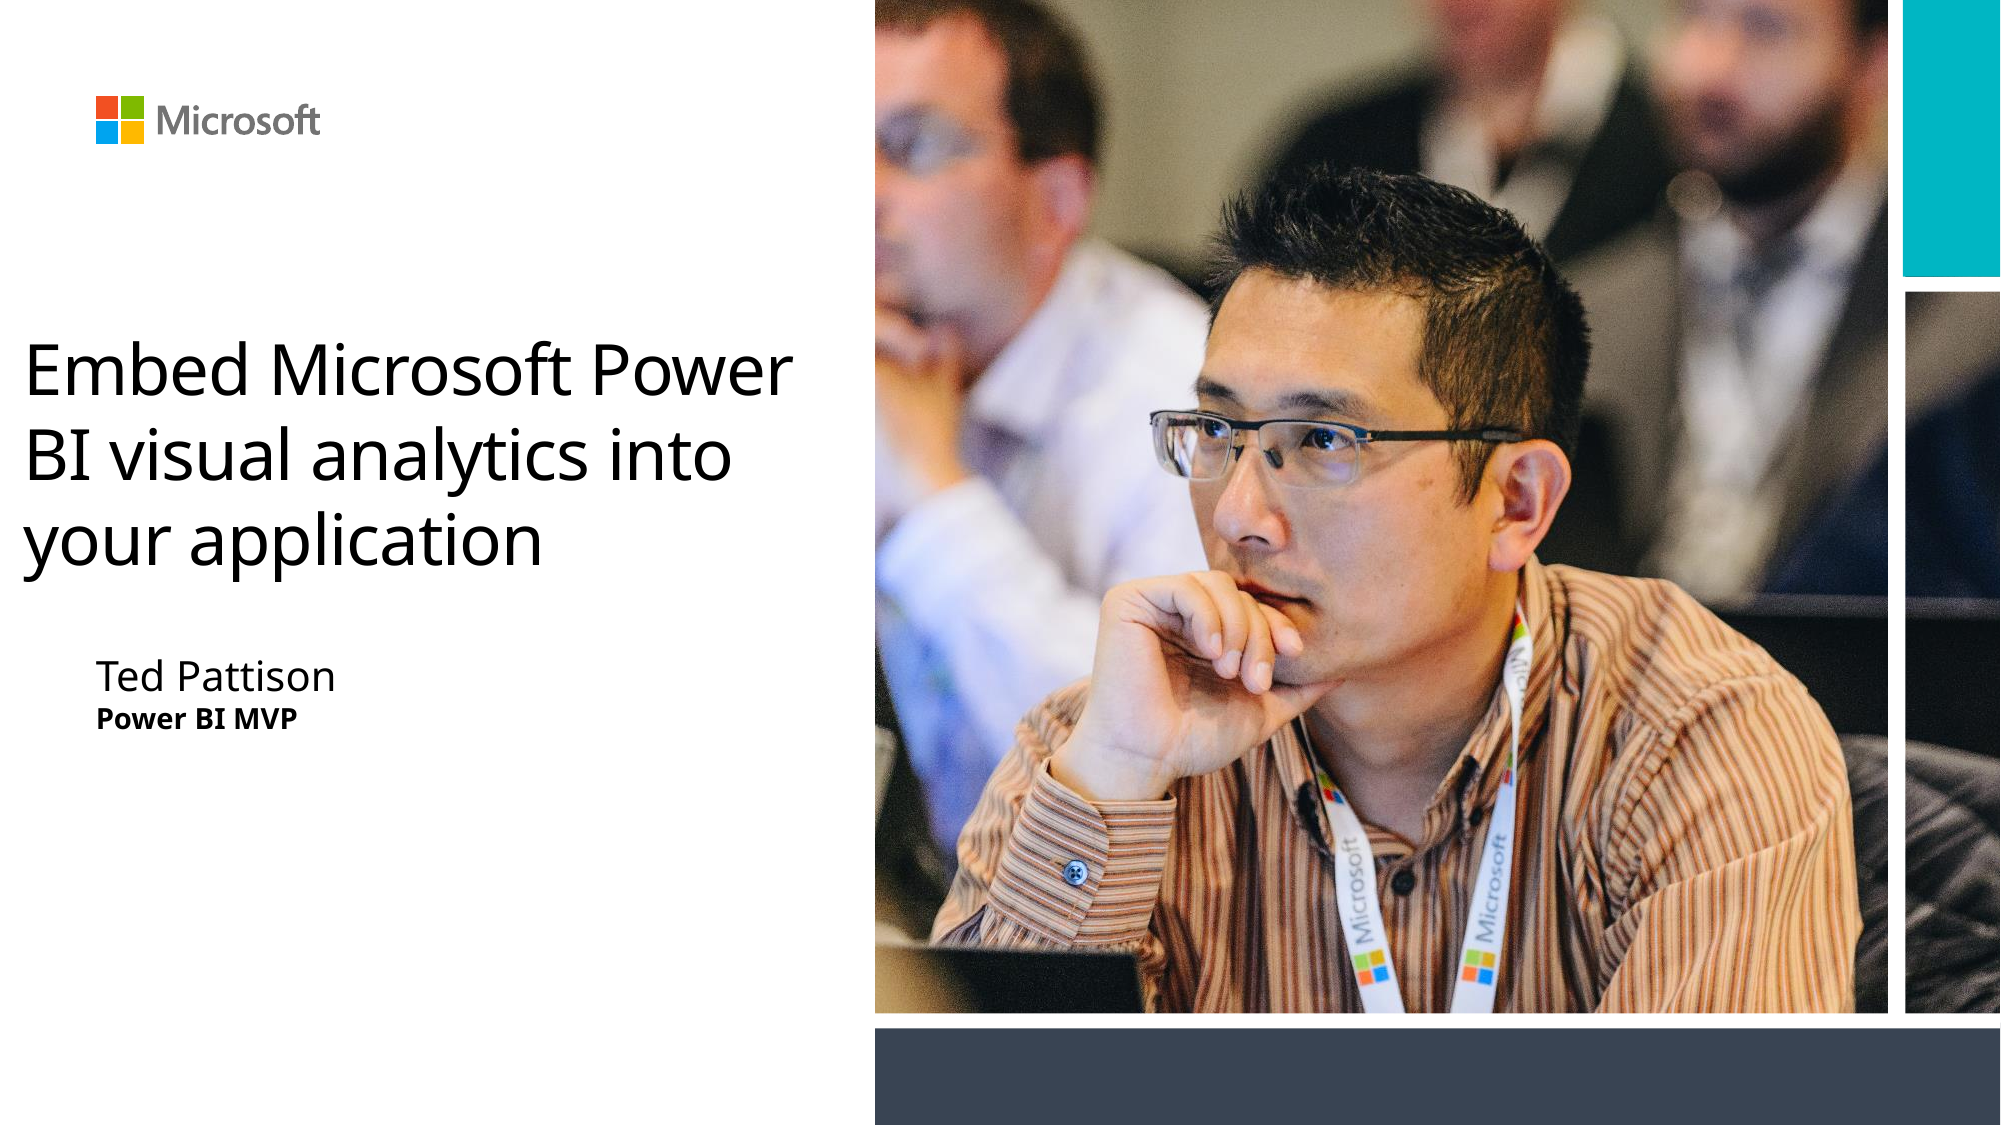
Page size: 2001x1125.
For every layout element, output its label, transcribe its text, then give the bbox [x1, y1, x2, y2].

list Ted Pattison Power BI MVP [95, 650, 857, 736]
title Embed Microsoft Power BI visual analytics into your application [23, 322, 857, 580]
picture [875, 0, 1888, 1013]
picture [1906, 292, 2000, 1013]
